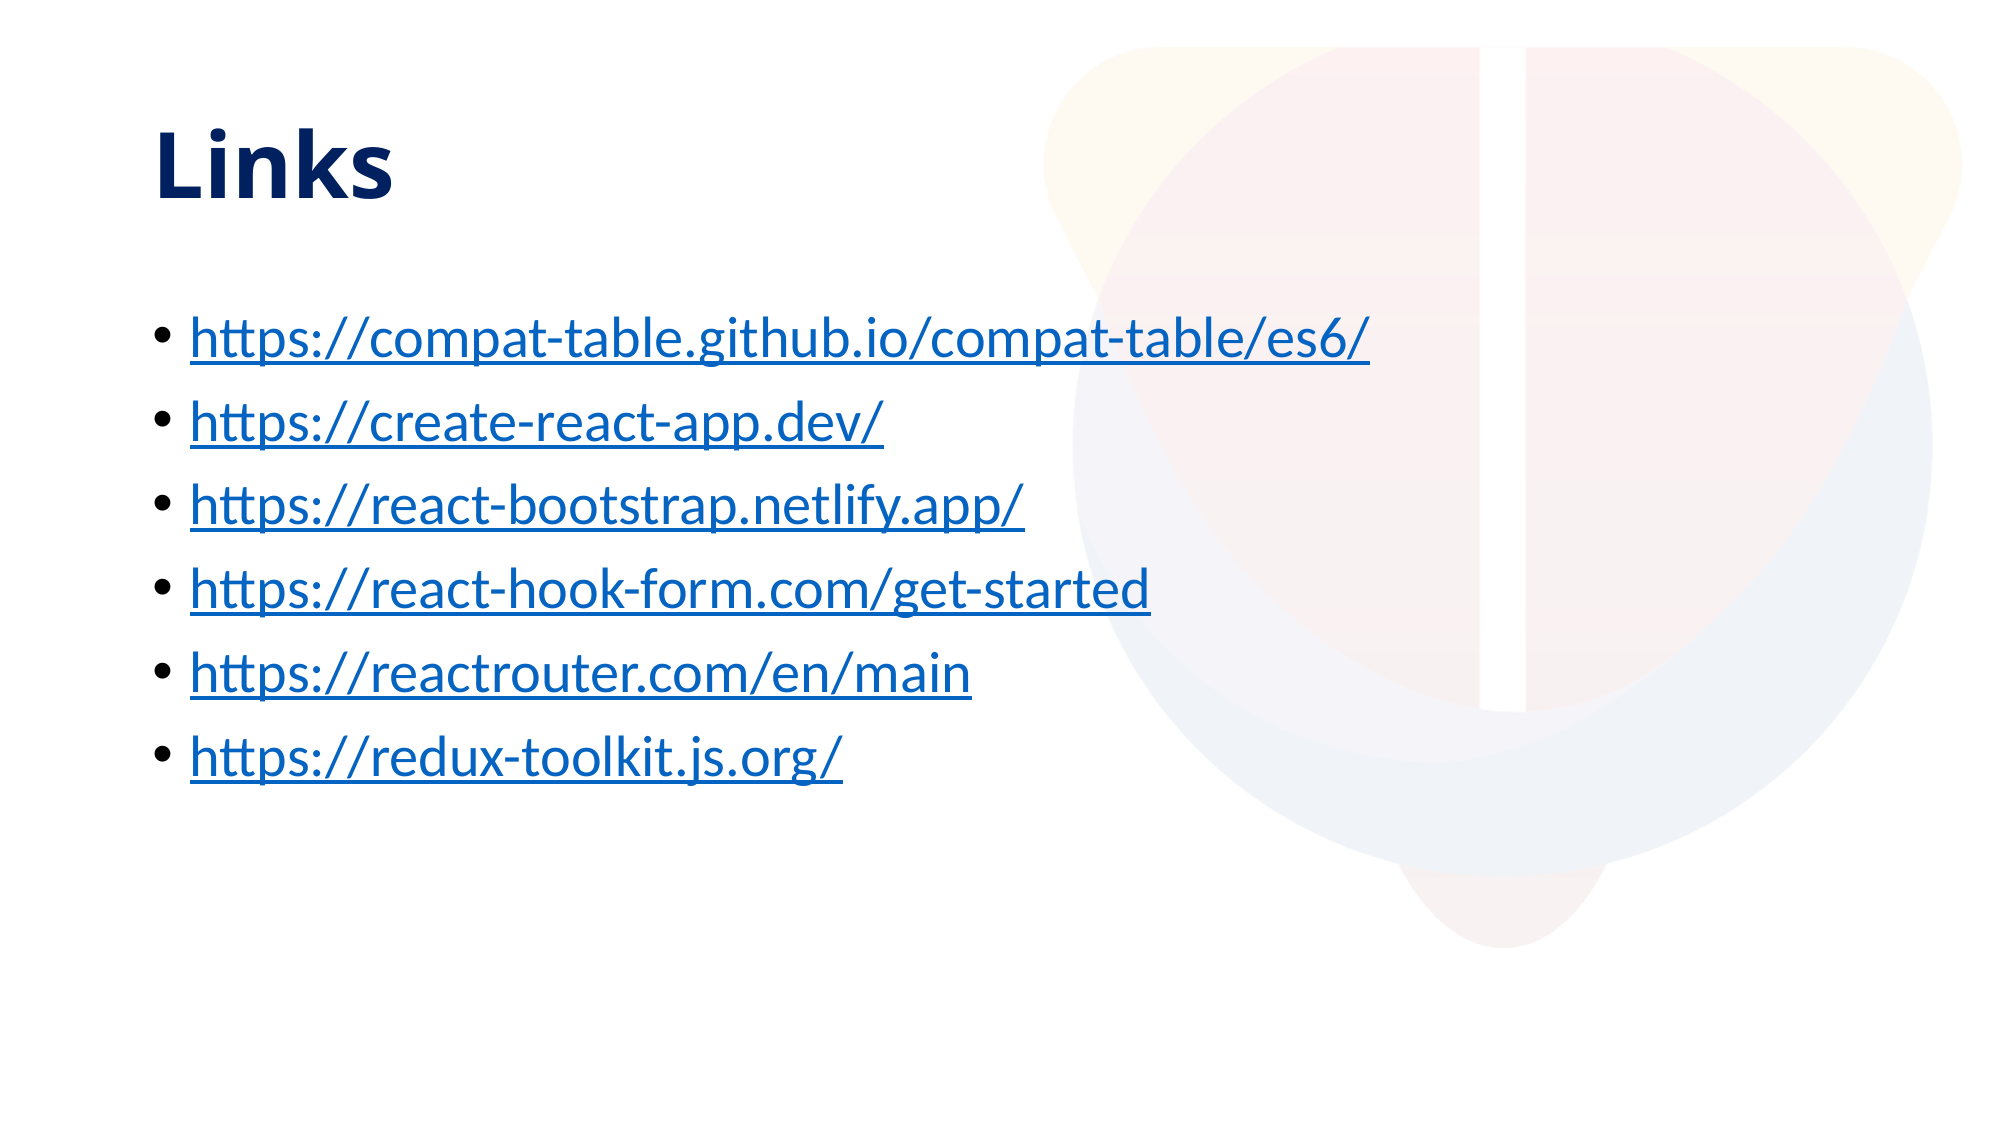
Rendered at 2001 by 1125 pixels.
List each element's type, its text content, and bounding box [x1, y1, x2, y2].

title Links [137, 59, 1863, 278]
list https://compat-table.github.io/compat-table/es6/ https://create-react-app.dev/ https://react-bootstrap.netlify.app/ https://react-hook-form.com/get-started https://reactrouter.com/en/main https://redux-toolkit.js.org/ [137, 299, 1863, 1014]
